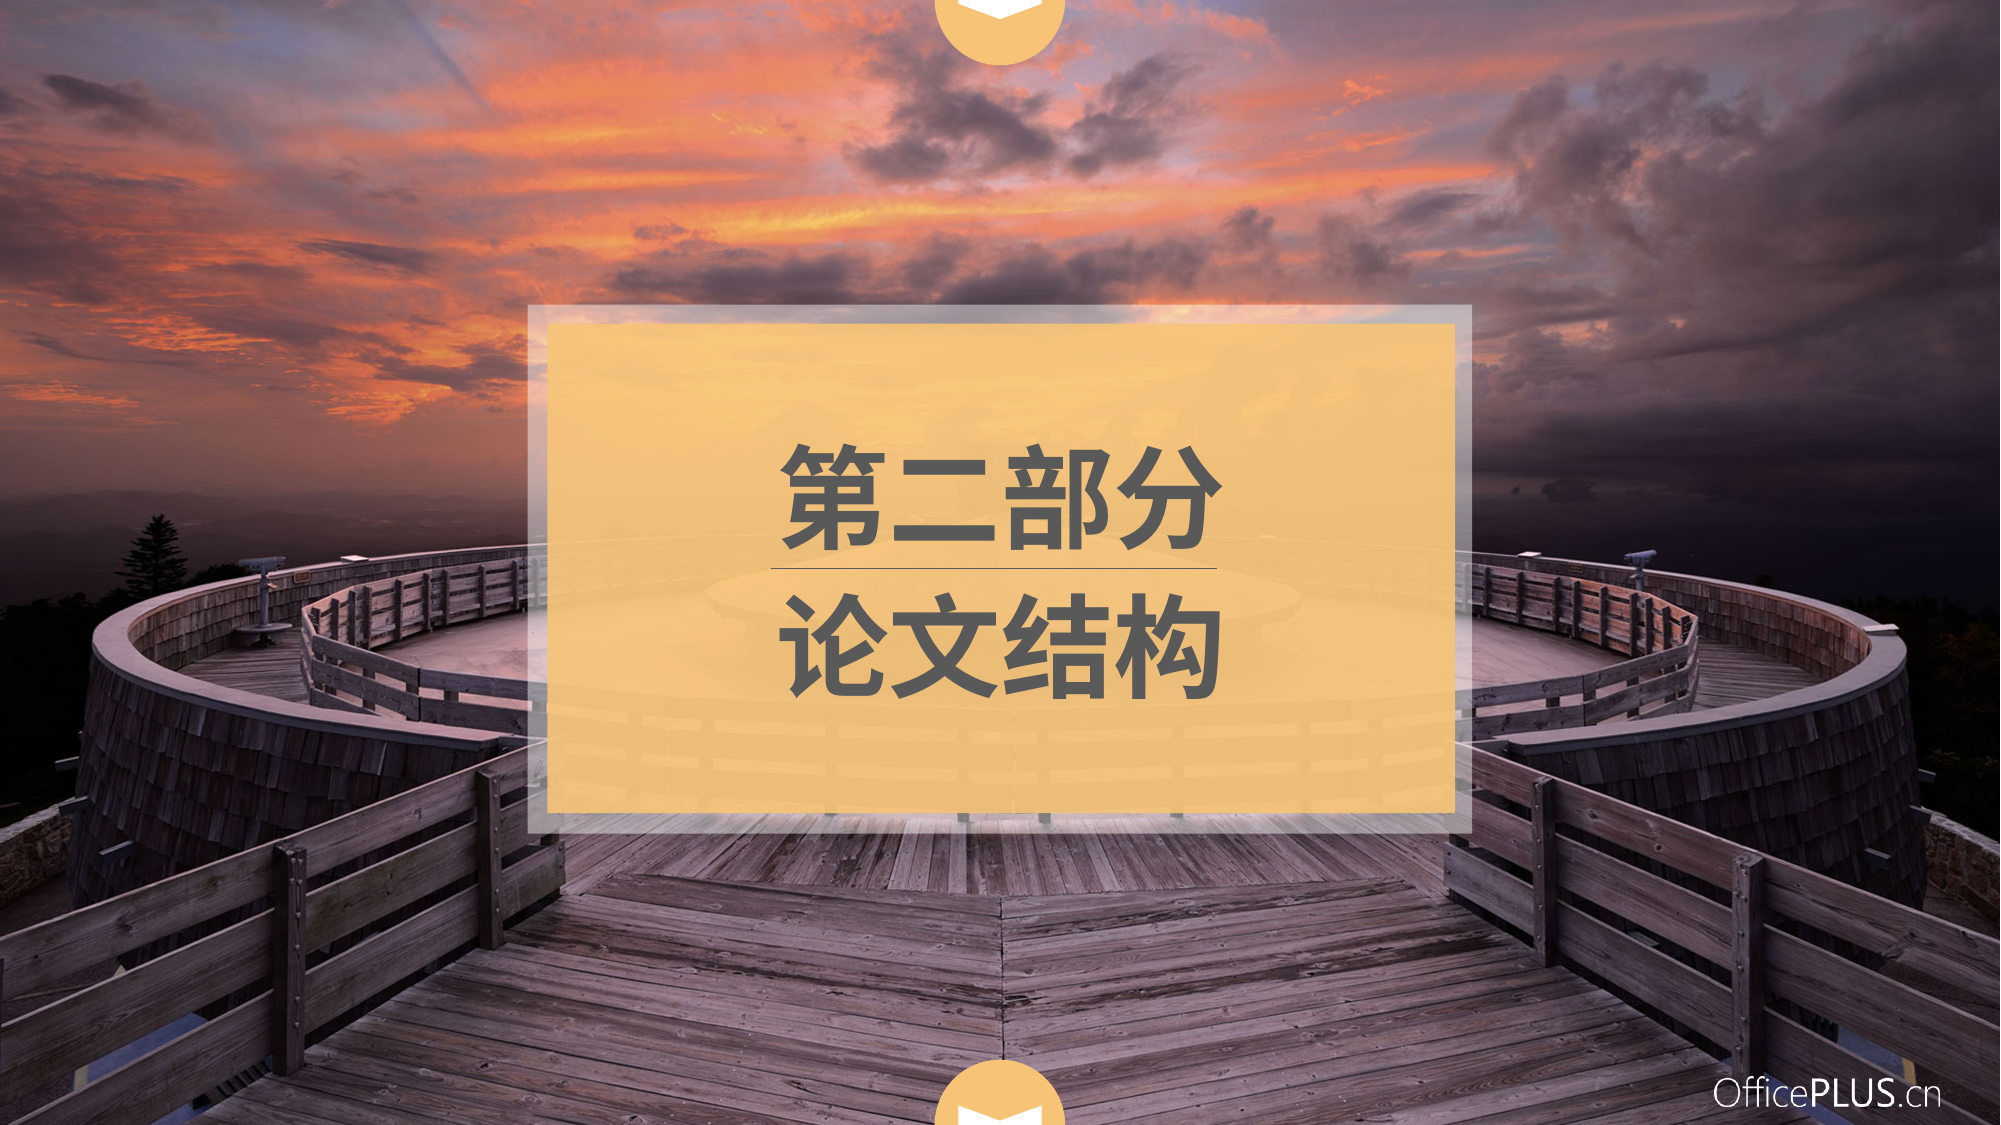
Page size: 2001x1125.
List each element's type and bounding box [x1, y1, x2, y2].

picture [0, 0, 2000, 1125]
text_box [527, 304, 1473, 834]
